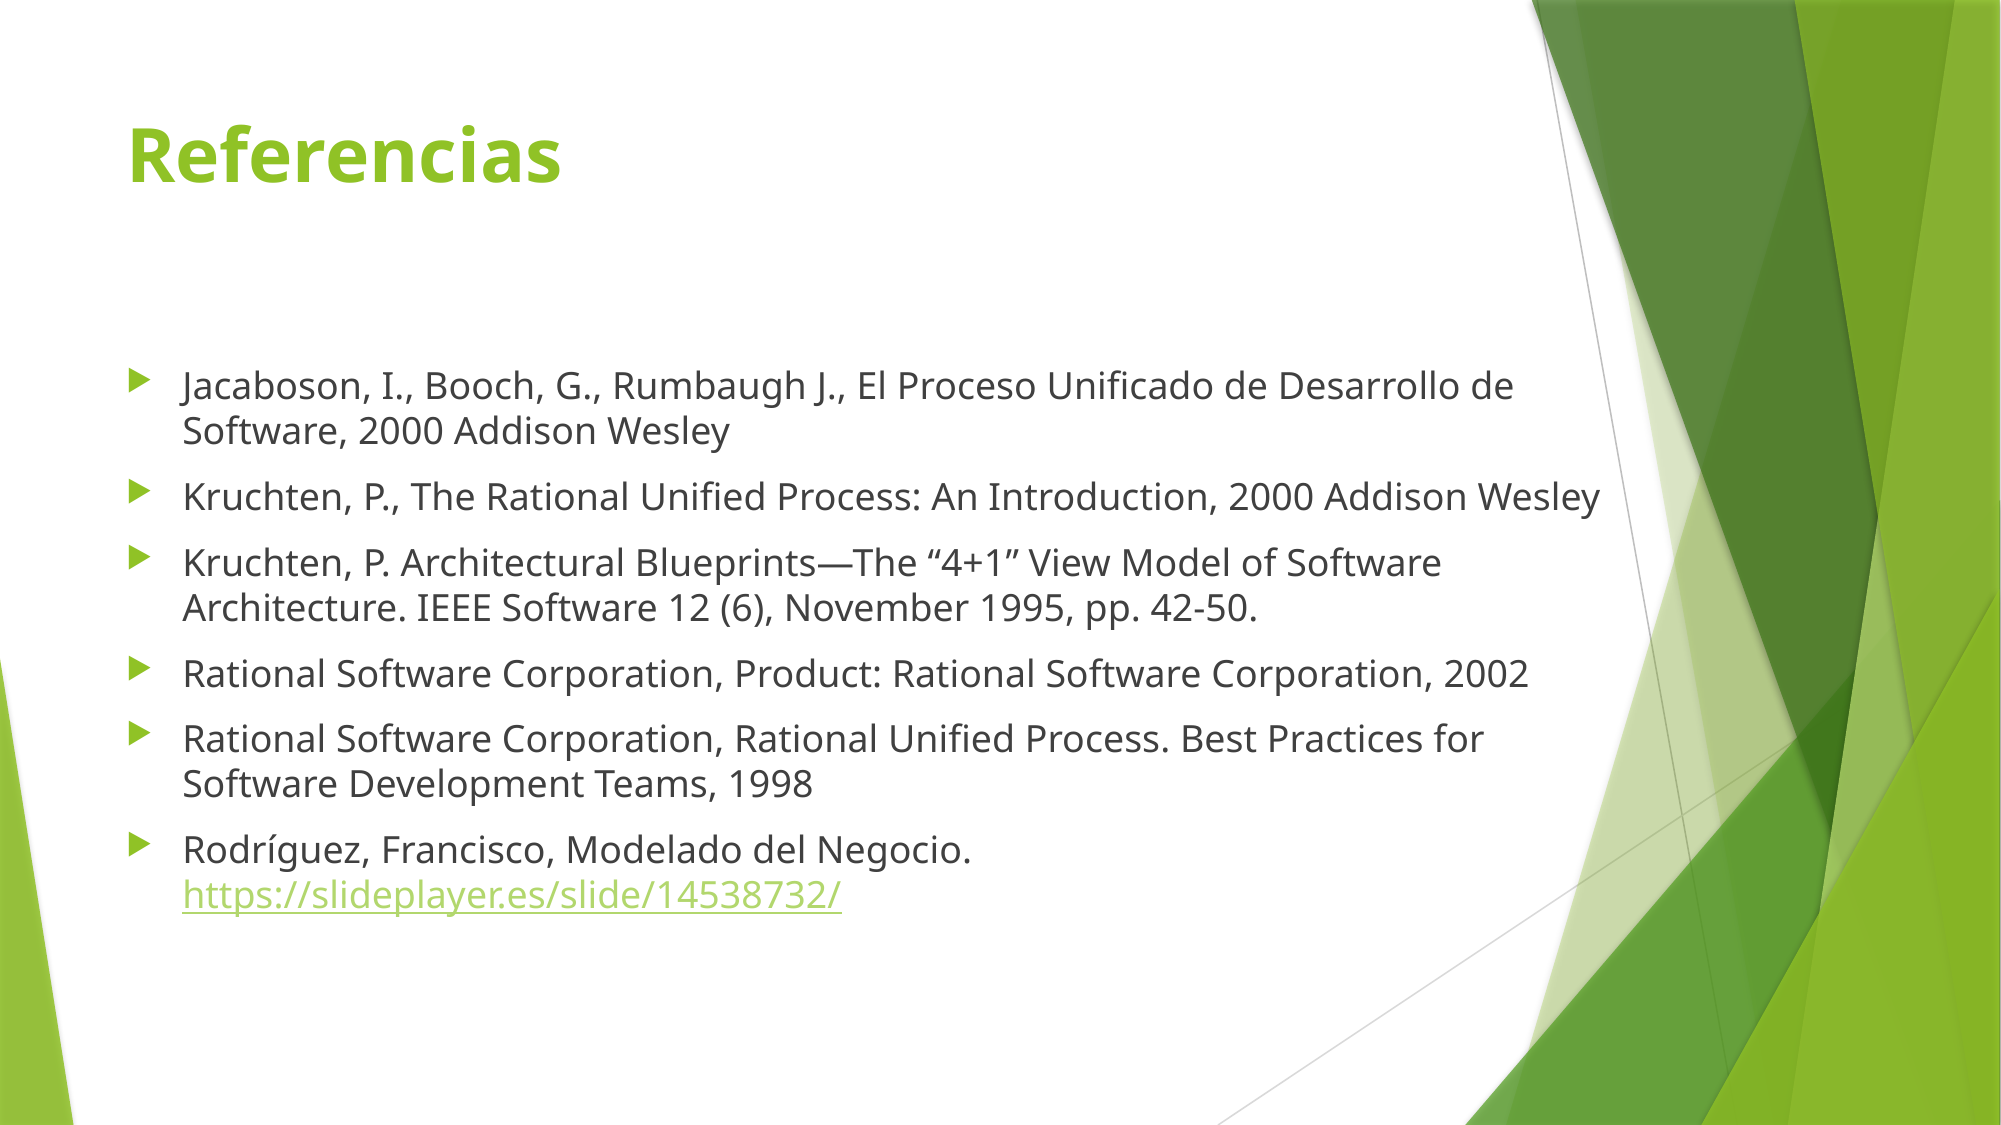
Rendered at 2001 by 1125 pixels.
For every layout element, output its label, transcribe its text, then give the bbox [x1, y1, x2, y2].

title Referencias [111, 99, 1522, 317]
list Jacaboson, I., Booch, G., Rumbaugh J., El Proceso Unificado de Desarrollo de Software, 2000 Addison Wesley Kruchten, P., The Rational Unified Process: An Introduction, 2000 Addison Wesley Kruchten, P. Architectural Blueprints—The “4+1” View Model of Software Architecture. IEEE Software 12 (6), November 1995, pp. 42-50. Rational Software Corporation, Product: Rational Software Corporation, 2002 Rational Software Corporation, Rational Unified Process. Best Practices for Software Development Teams, 1998 Rodríguez, Francisco, Modelado del Negocio. https://slideplayer.es/slide/14538732/ [111, 354, 1635, 992]
